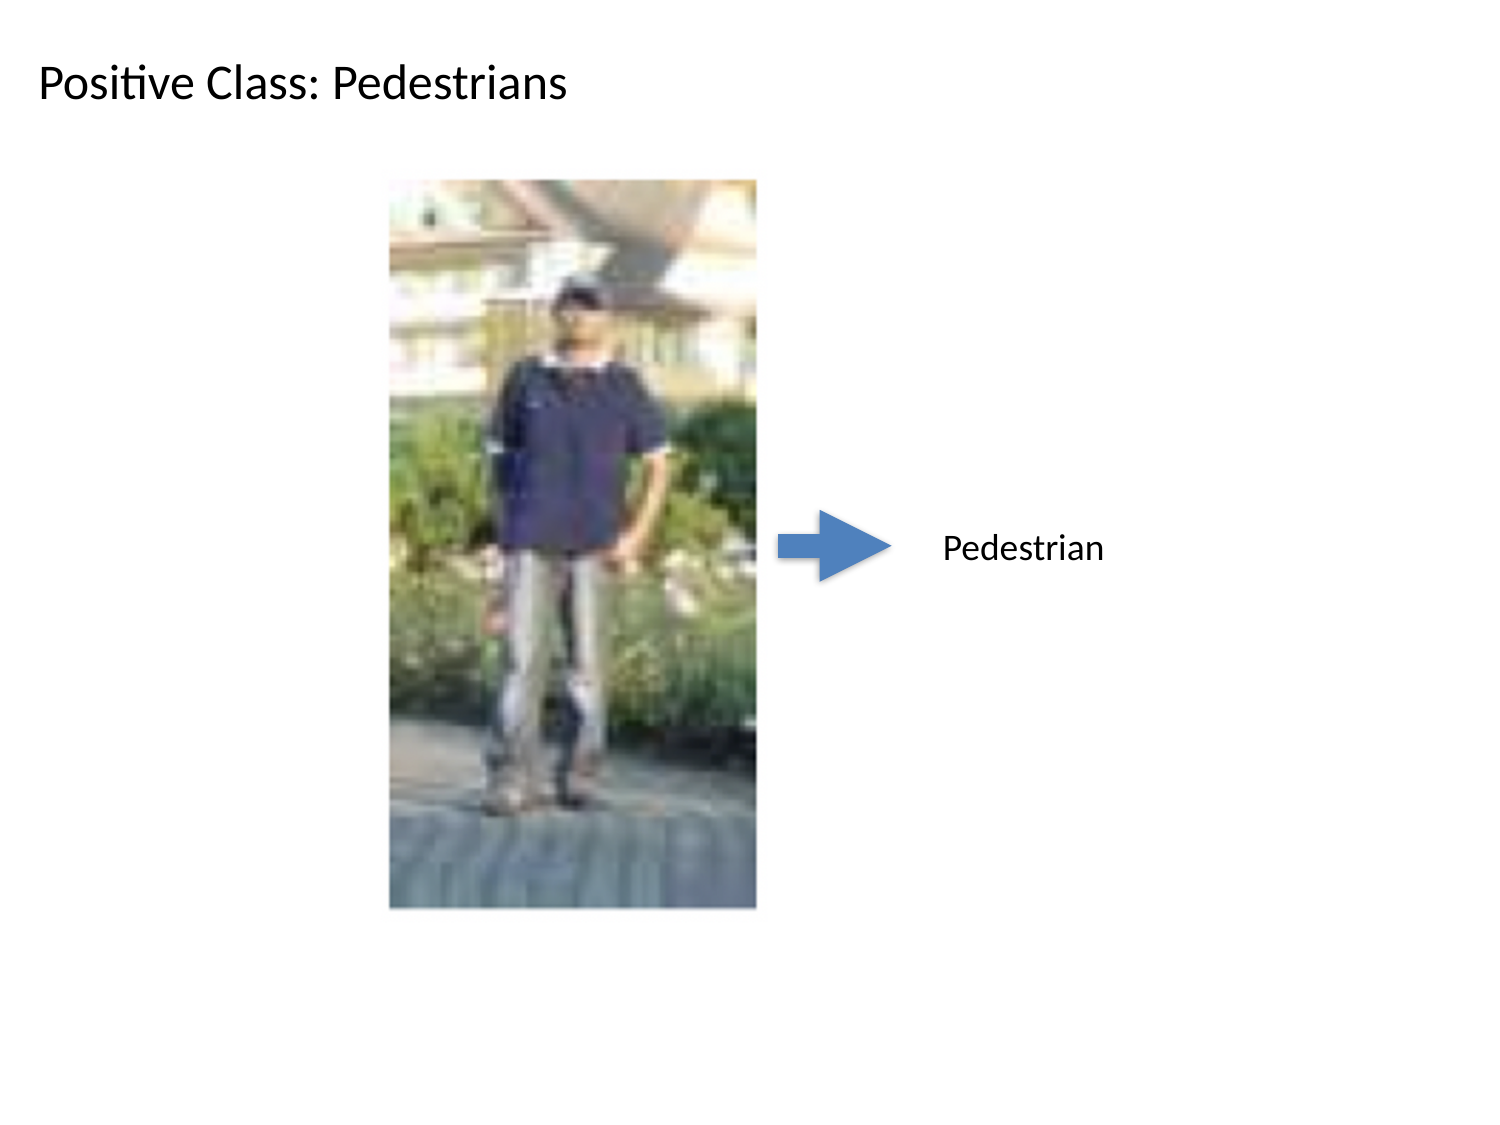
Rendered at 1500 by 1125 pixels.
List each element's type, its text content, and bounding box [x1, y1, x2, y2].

text_box Positive Class: Pedestrians [23, 42, 583, 118]
picture [379, 168, 768, 924]
text_box Pedestrian [928, 515, 1120, 576]
